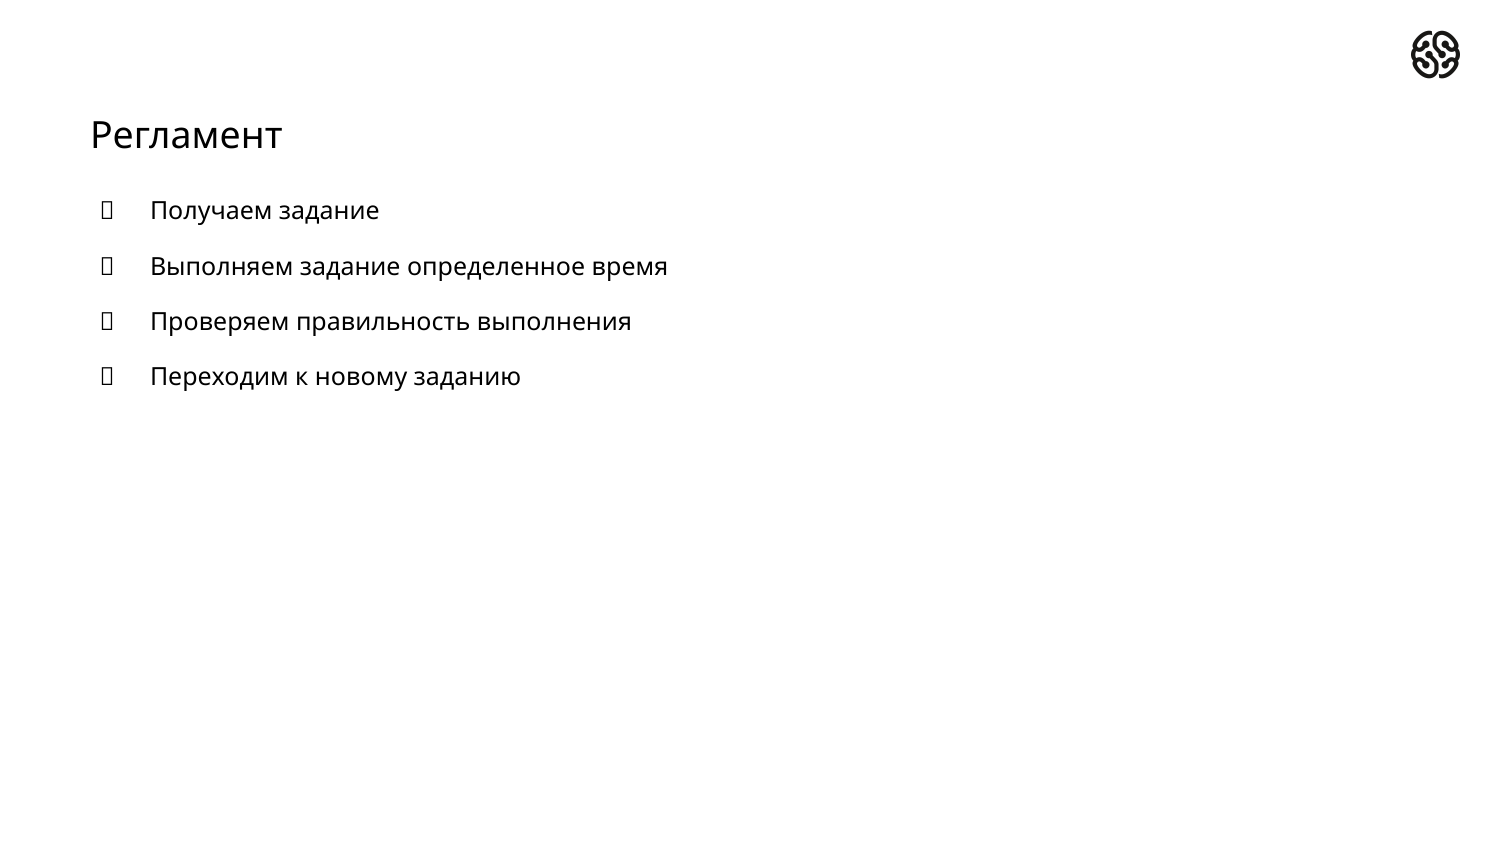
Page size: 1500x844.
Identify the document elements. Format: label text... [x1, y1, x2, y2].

picture [1413, 30, 1460, 79]
subtitle Получаем задание Выполняем задание определенное время Проверяем правильность выполнения Переходим к новому заданию [88, 46, 721, 536]
title Регламент [90, 15, 1413, 157]
